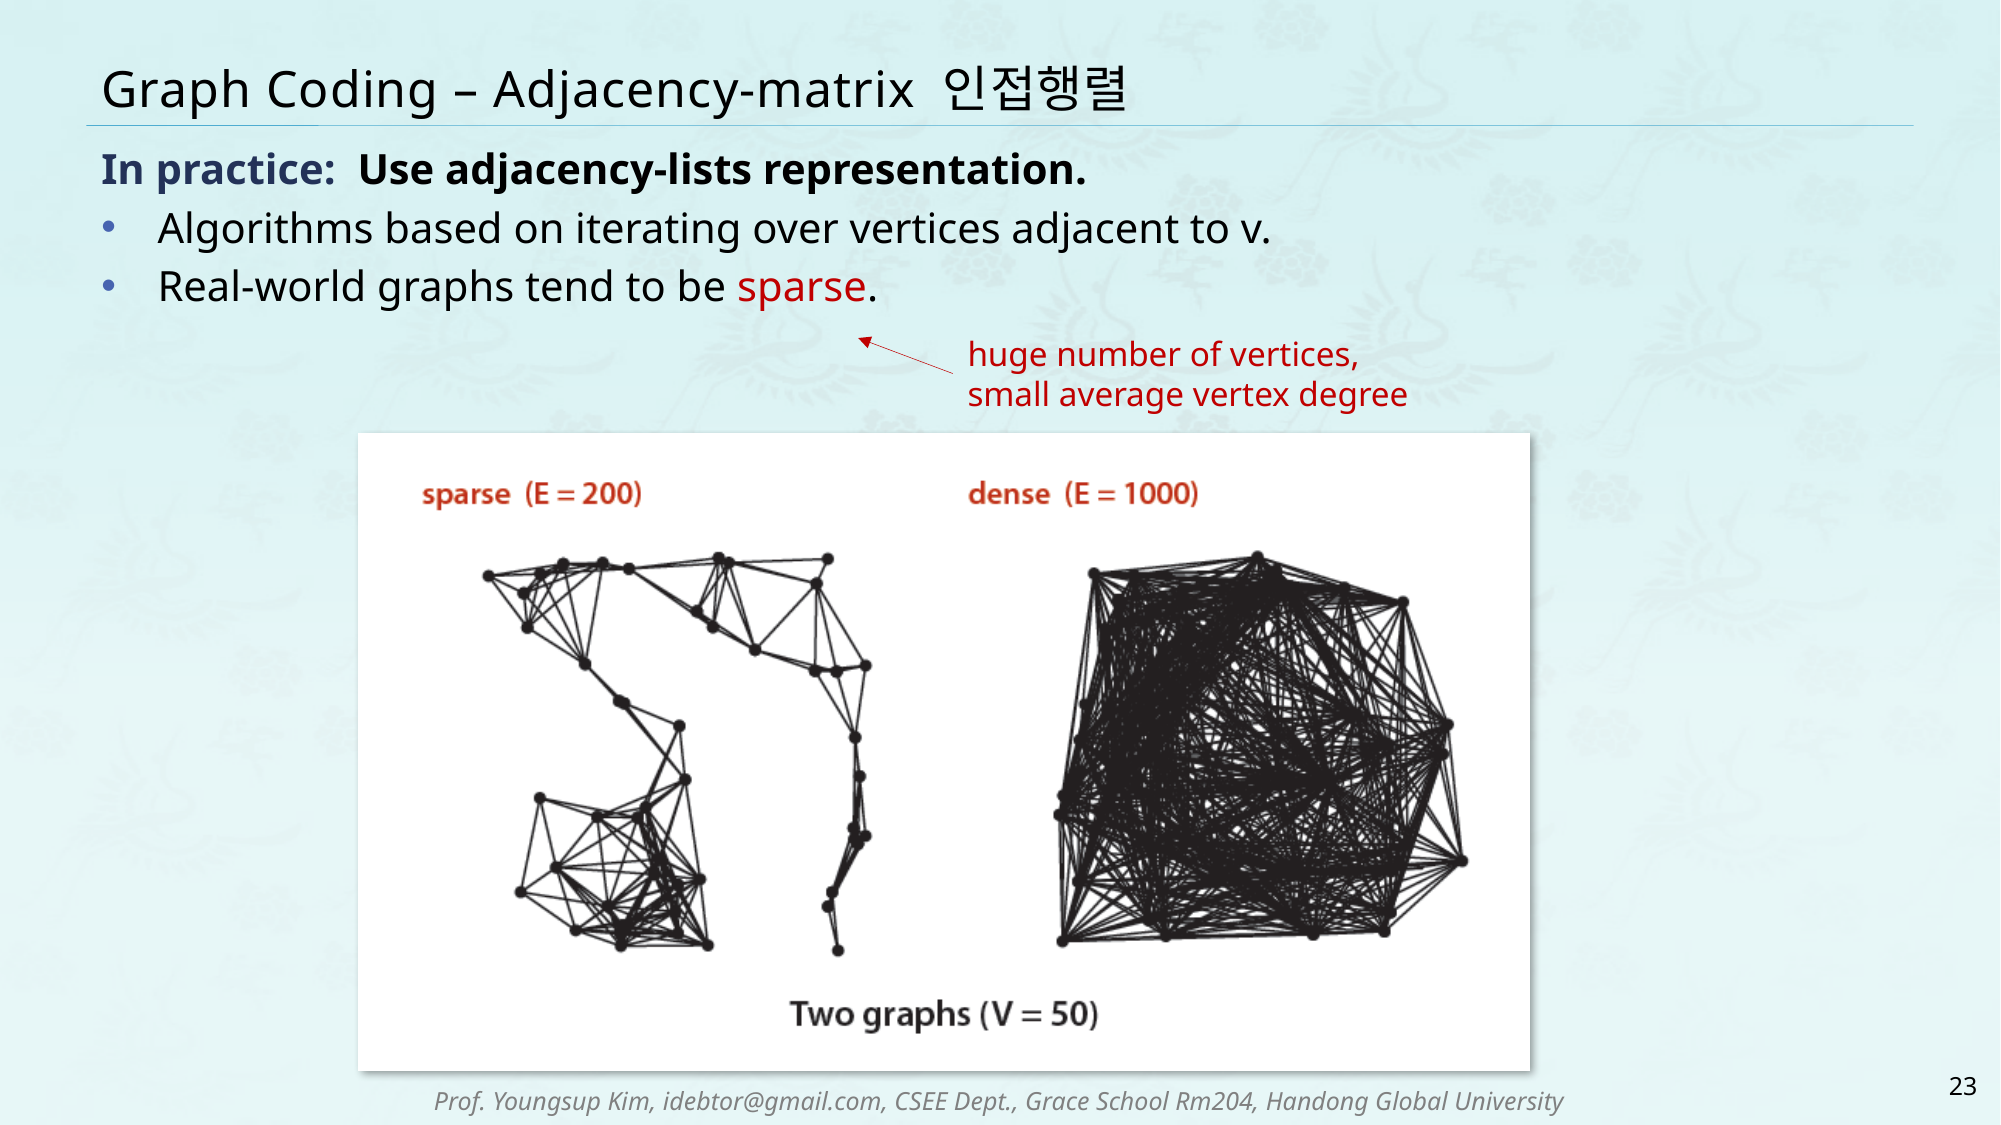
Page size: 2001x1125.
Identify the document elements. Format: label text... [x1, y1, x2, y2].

text_box huge number of vertices, small average vertex degree [952, 326, 1455, 421]
picture [358, 433, 1530, 1071]
title Graph Coding – Adjacency-matrix 인접행렬 [86, 50, 1914, 126]
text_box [858, 338, 953, 375]
list In practice: Use adjacency-lists representation. Algorithms based on iterating over vertices adjacent to v. Real-world graphs tend to be sparse. [86, 135, 1914, 1058]
slide_number 23 [1816, 1057, 1993, 1118]
